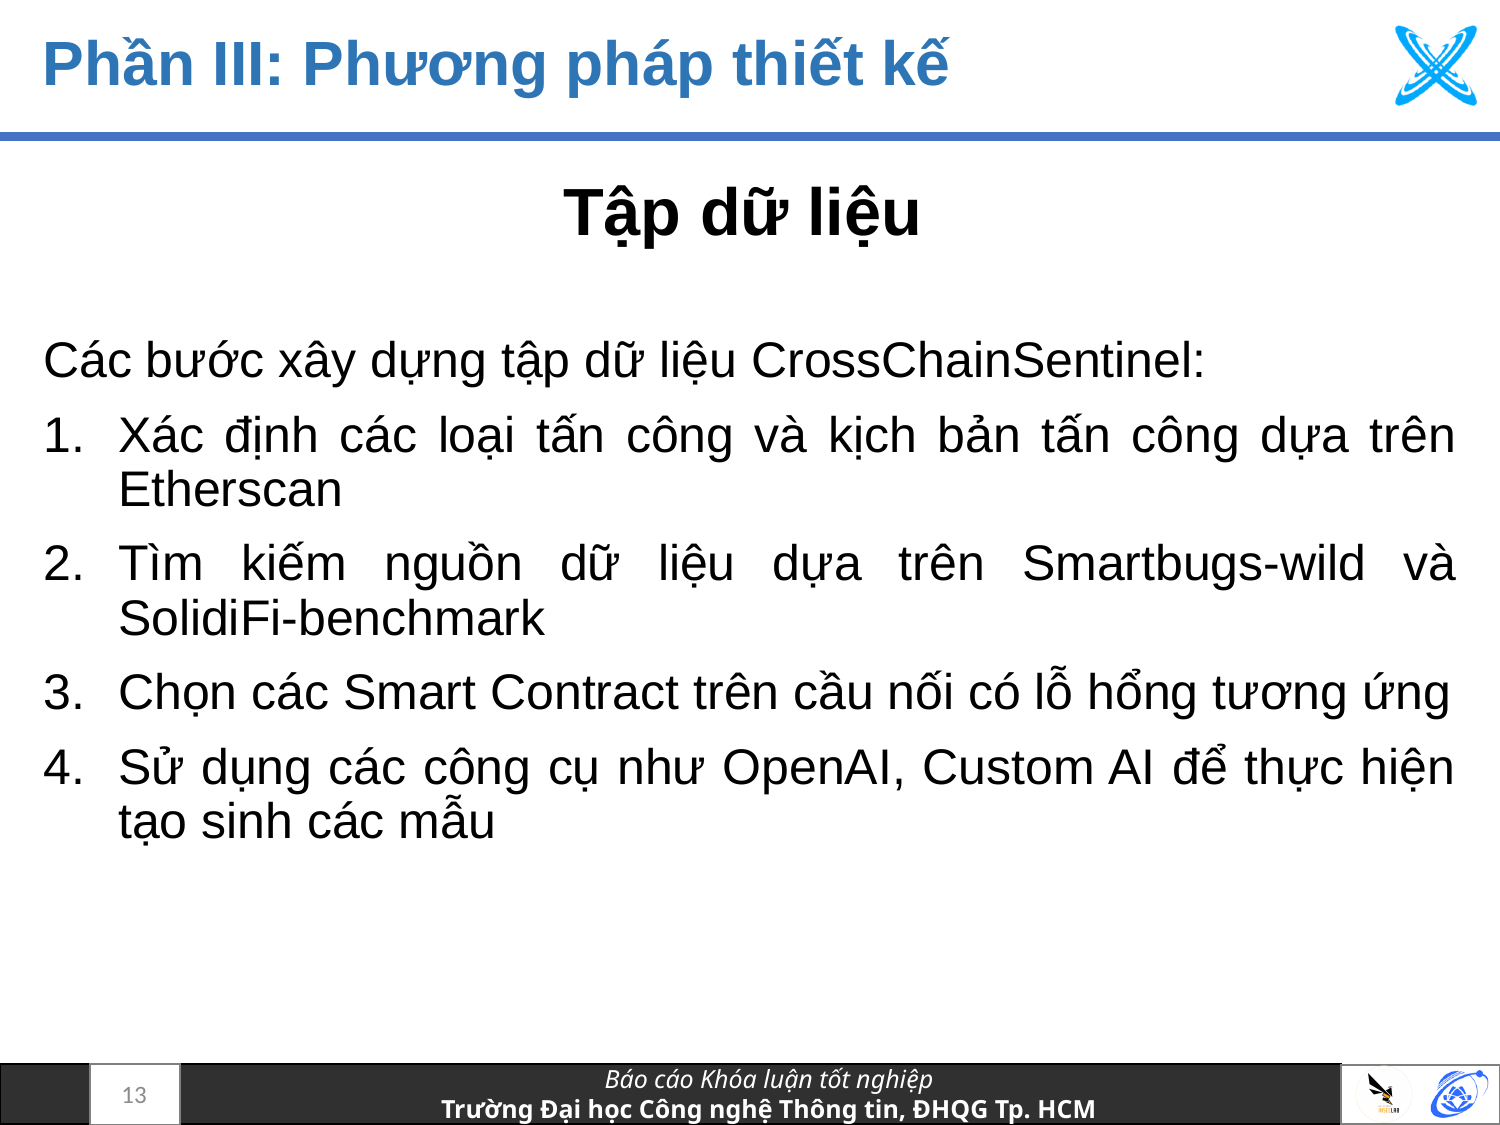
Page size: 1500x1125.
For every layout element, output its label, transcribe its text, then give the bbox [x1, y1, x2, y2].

slide_number 13 [95, 1063, 162, 1124]
picture [1377, 5, 1493, 125]
picture [1352, 1062, 1416, 1125]
text_box Tập dữ liệu [548, 161, 952, 257]
picture [1426, 1053, 1495, 1125]
text_box Các bước xây dựng tập dữ liệu CrossChainSentinel: Xác định các loại tấn công và kịch bản tấn công dựa trên Etherscan Tìm kiếm nguồn dữ liệu dựa trên Smartbugs-wild và SolidiFi-benchmark Chọn các Smart Contract trên cầu nối có lỗ hổng tương ứng Sử dụng các công cụ như OpenAI, Custom AI để thực hiện tạo sinh các mẫu [28, 326, 1472, 931]
title Phần III: Phương pháp thiết kế [27, 23, 1376, 108]
